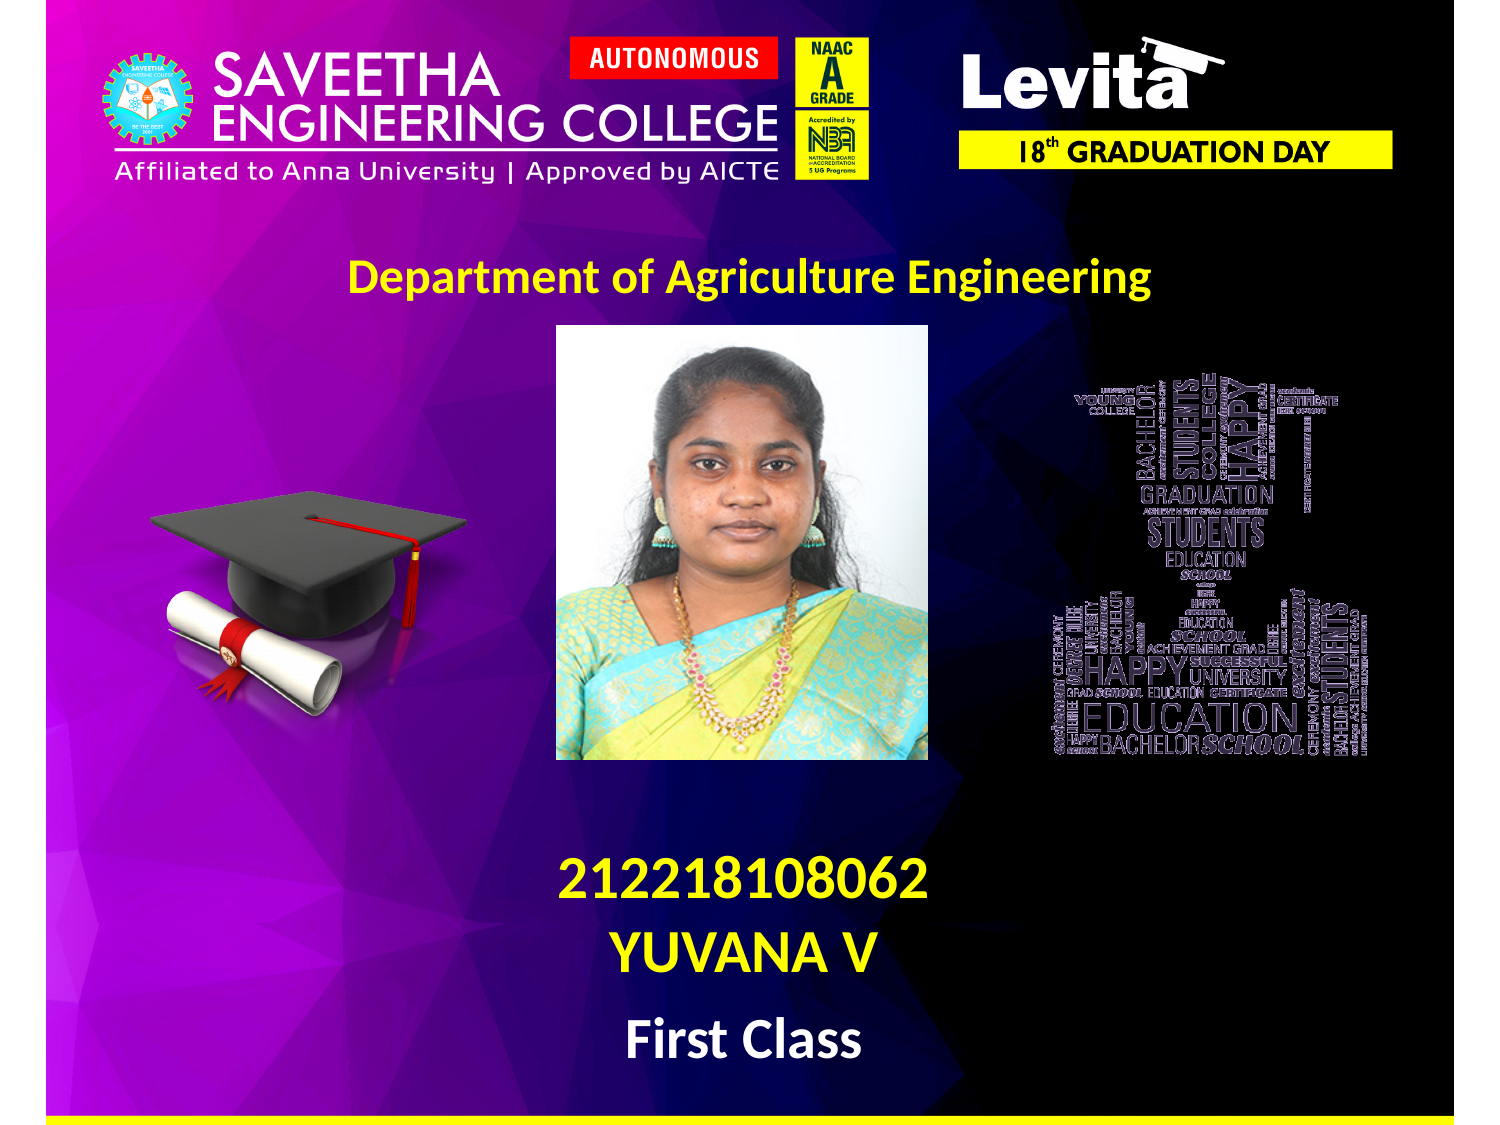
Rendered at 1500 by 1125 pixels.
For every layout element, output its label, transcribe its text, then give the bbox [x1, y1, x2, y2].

title 212218108062 YUVANA V [294, 829, 1194, 992]
picture [46, 0, 1454, 1125]
list First Class [294, 992, 1194, 1125]
